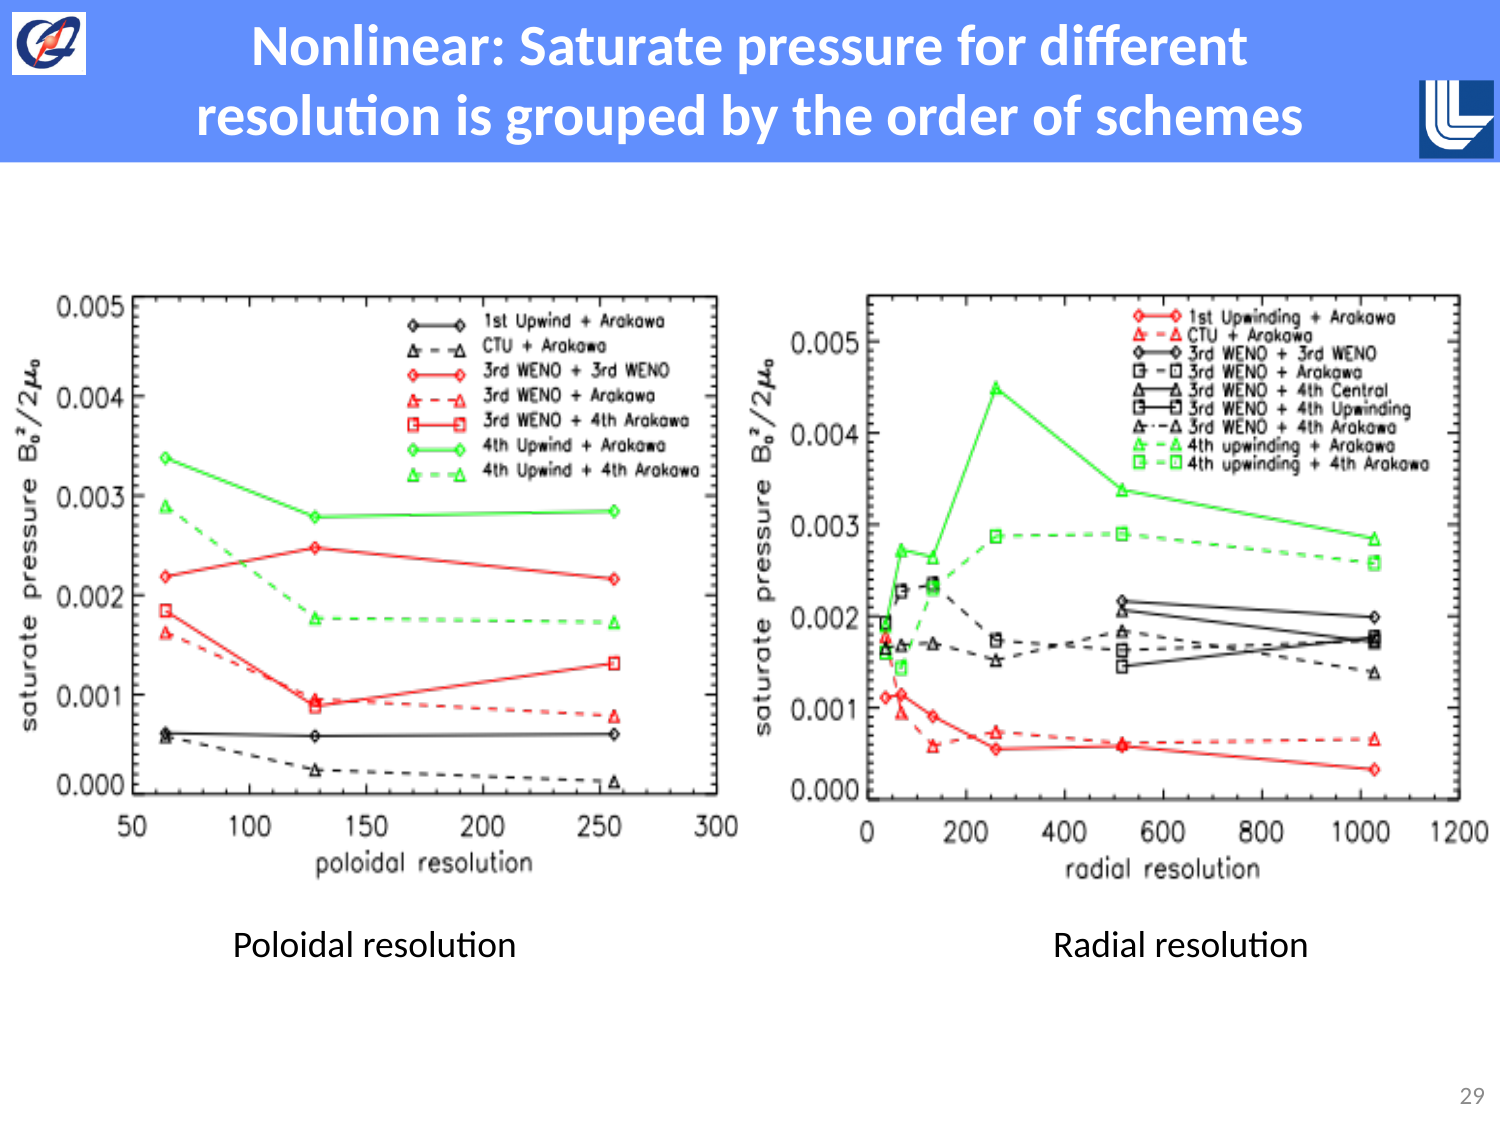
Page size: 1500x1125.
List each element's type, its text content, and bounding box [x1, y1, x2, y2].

text_box Radial resolution [887, 912, 1475, 973]
slide_number 29 [1149, 1065, 1500, 1125]
picture [0, 273, 1500, 901]
text_box Poloidal resolution [87, 912, 663, 973]
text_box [0, 0, 1500, 166]
